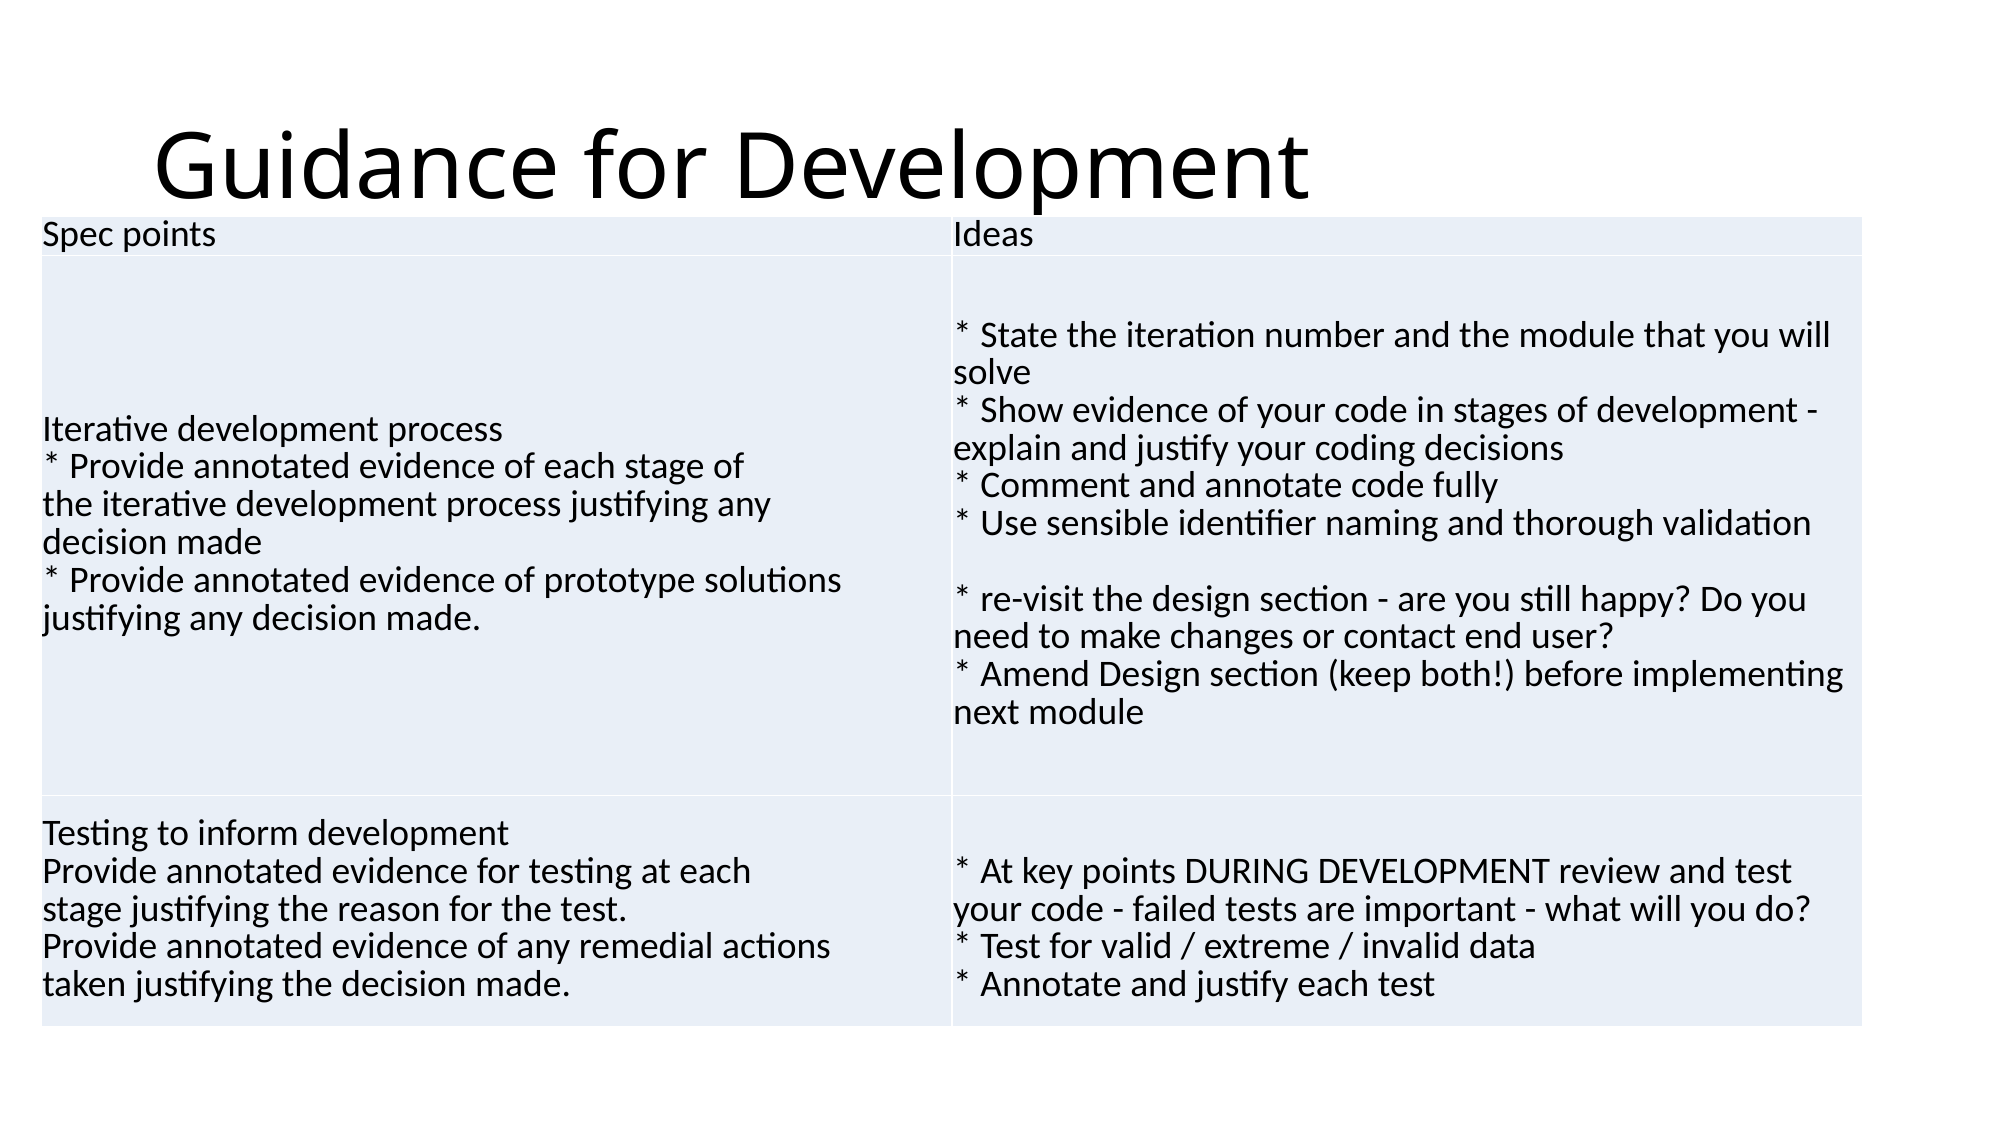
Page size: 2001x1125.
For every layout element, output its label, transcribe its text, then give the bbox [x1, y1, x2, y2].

table_cell Testing to inform development Provide annotated evidence for testing at each stage justifying the reason for the test. Provide annotated evidence of any remedial actions taken justifying the decision made. [42, 796, 951, 1026]
table_header Spec points [42, 217, 951, 255]
table_cell * State the iteration number and the module that you will solve * Show evidence of your code in stages of development - explain and justify your coding decisions * Comment and annotate code fully * Use sensible identifier naming and thorough validation * re-visit the design section - are you still happy? Do you need to make changes or contact end user? * Amend Design section (keep both!) before implementing next module [953, 256, 1862, 795]
title Guidance for Development [137, 59, 1863, 215]
table_cell Iterative development process * Provide annotated evidence of each stage of the iterative development process justifying any decision made * Provide annotated evidence of prototype solutions justifying any decision made. [42, 256, 951, 795]
table_cell * At key points DURING DEVELOPMENT review and test your code - failed tests are important - what will you do? * Test for valid / extreme / invalid data * Annotate and justify each test [953, 796, 1862, 1026]
table_header Ideas [953, 217, 1862, 255]
